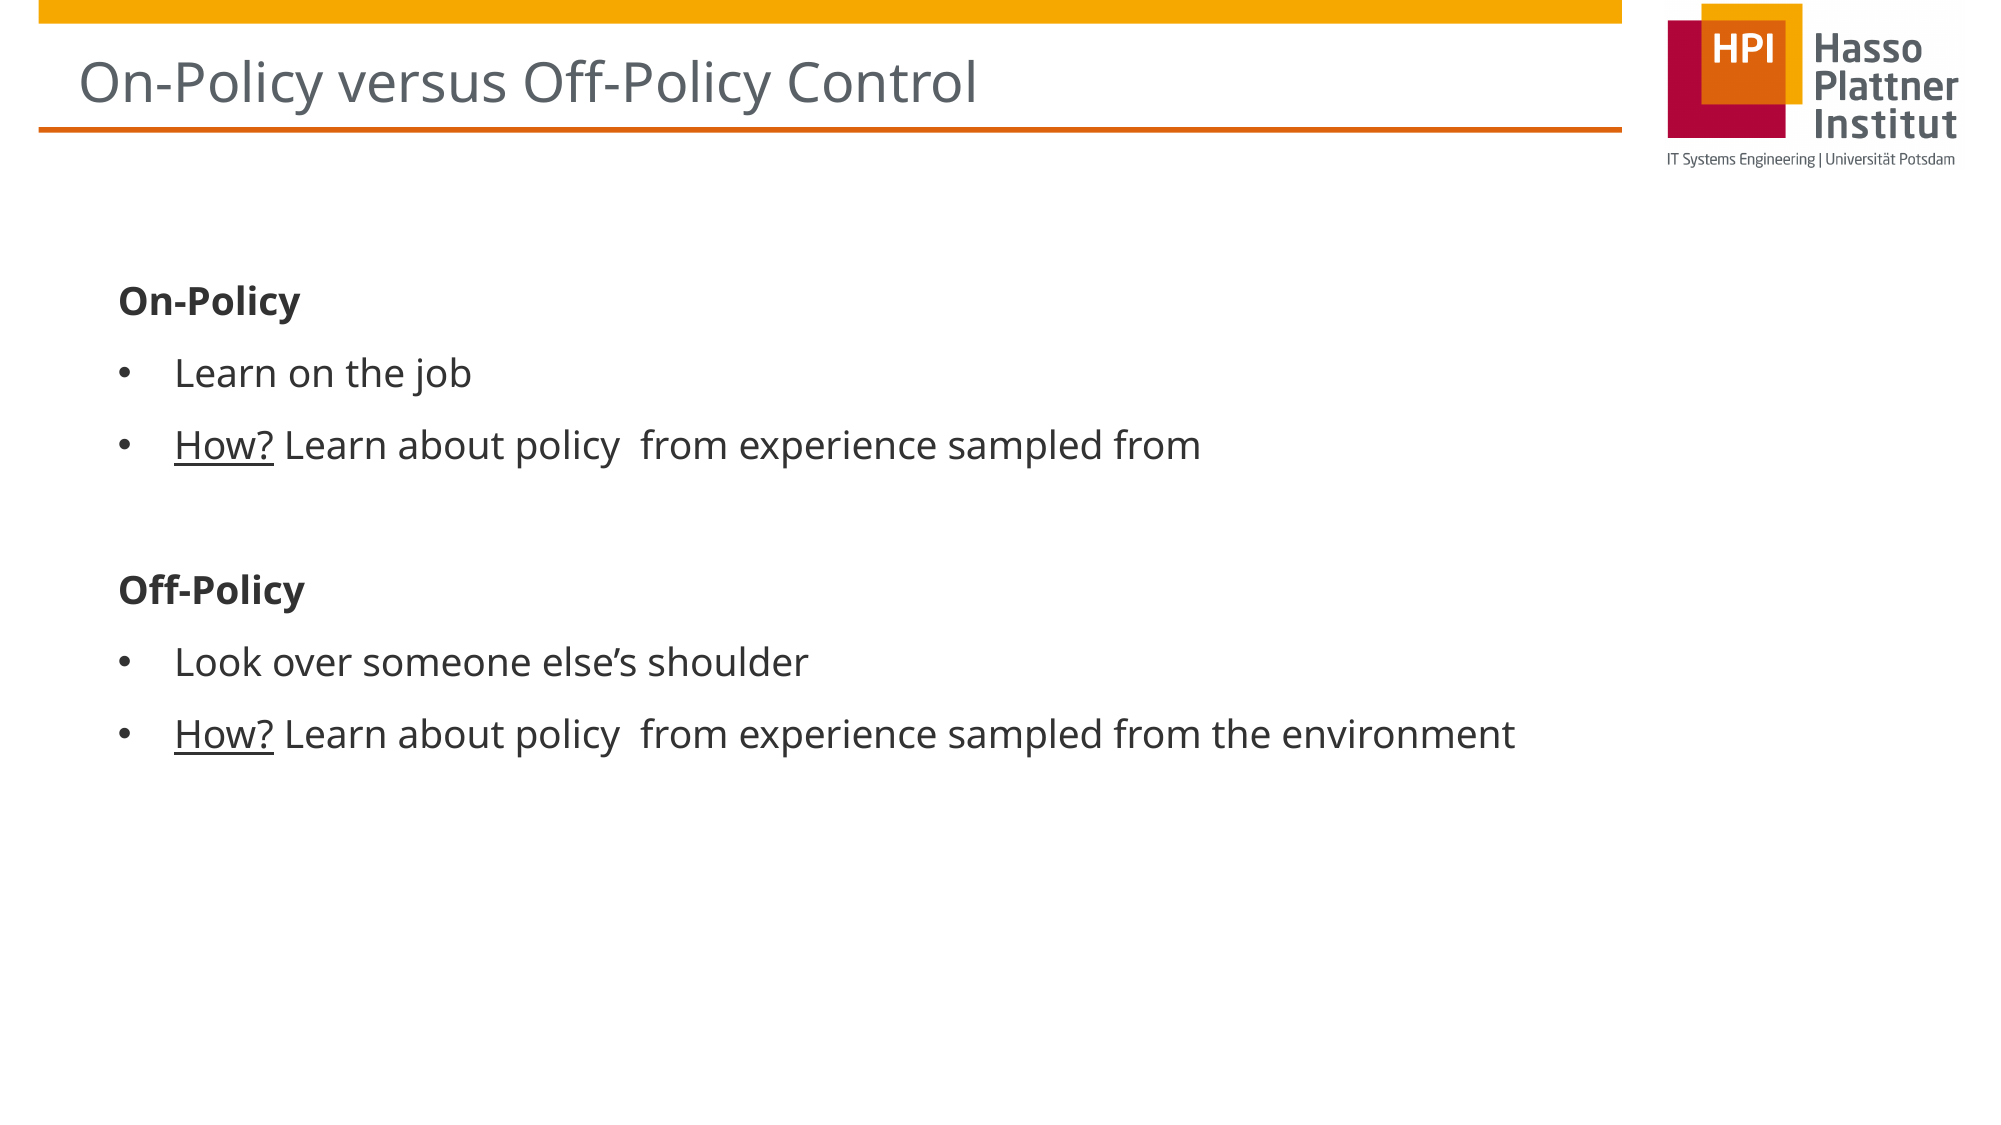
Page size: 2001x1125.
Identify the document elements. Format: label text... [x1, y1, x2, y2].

picture [1664, 0, 1965, 170]
title On-Policy versus Off-Policy Control [78, 23, 1583, 115]
